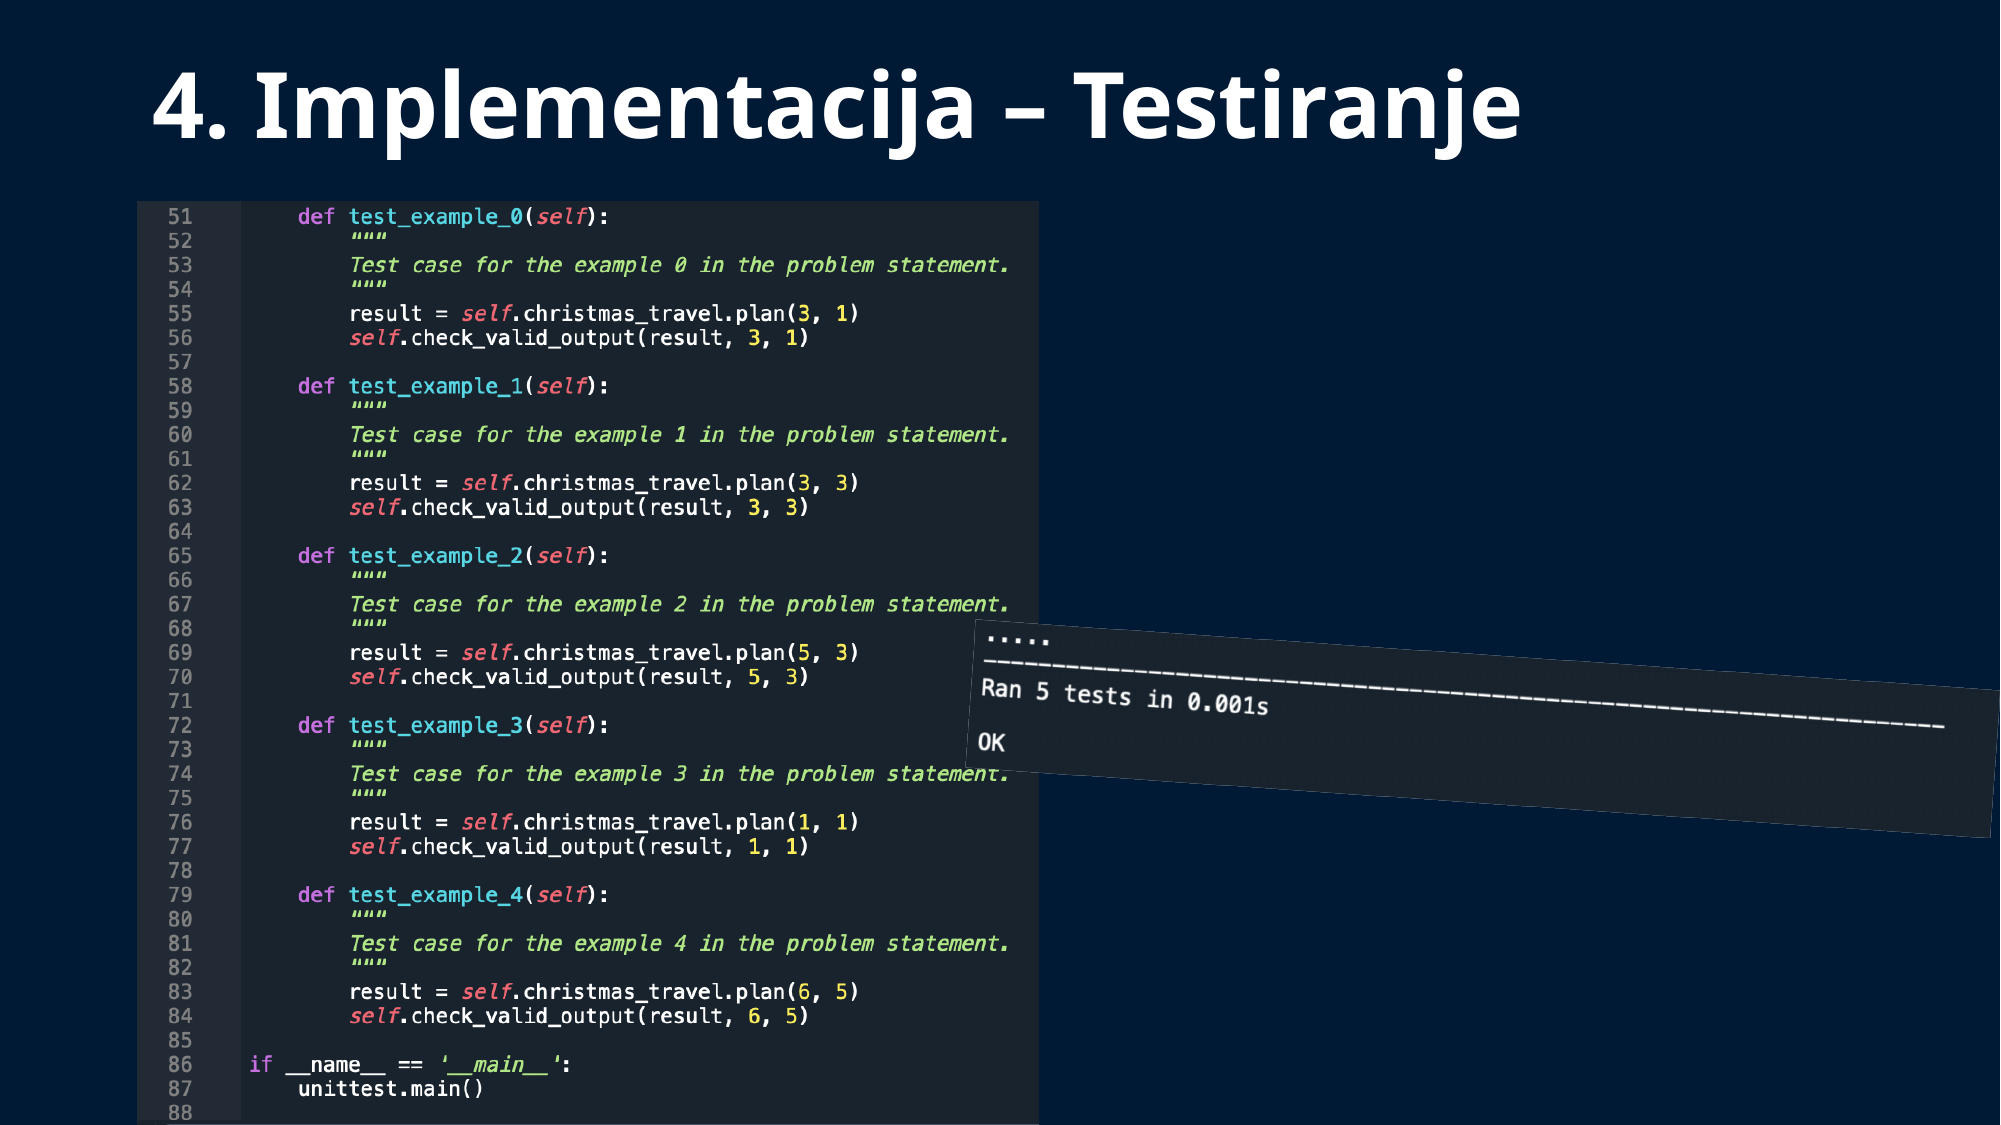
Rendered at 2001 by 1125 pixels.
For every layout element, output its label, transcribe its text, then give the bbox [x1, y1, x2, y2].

text_box 4. Implementacija – Testiranje [137, 0, 1863, 218]
picture [137, 201, 1999, 1125]
